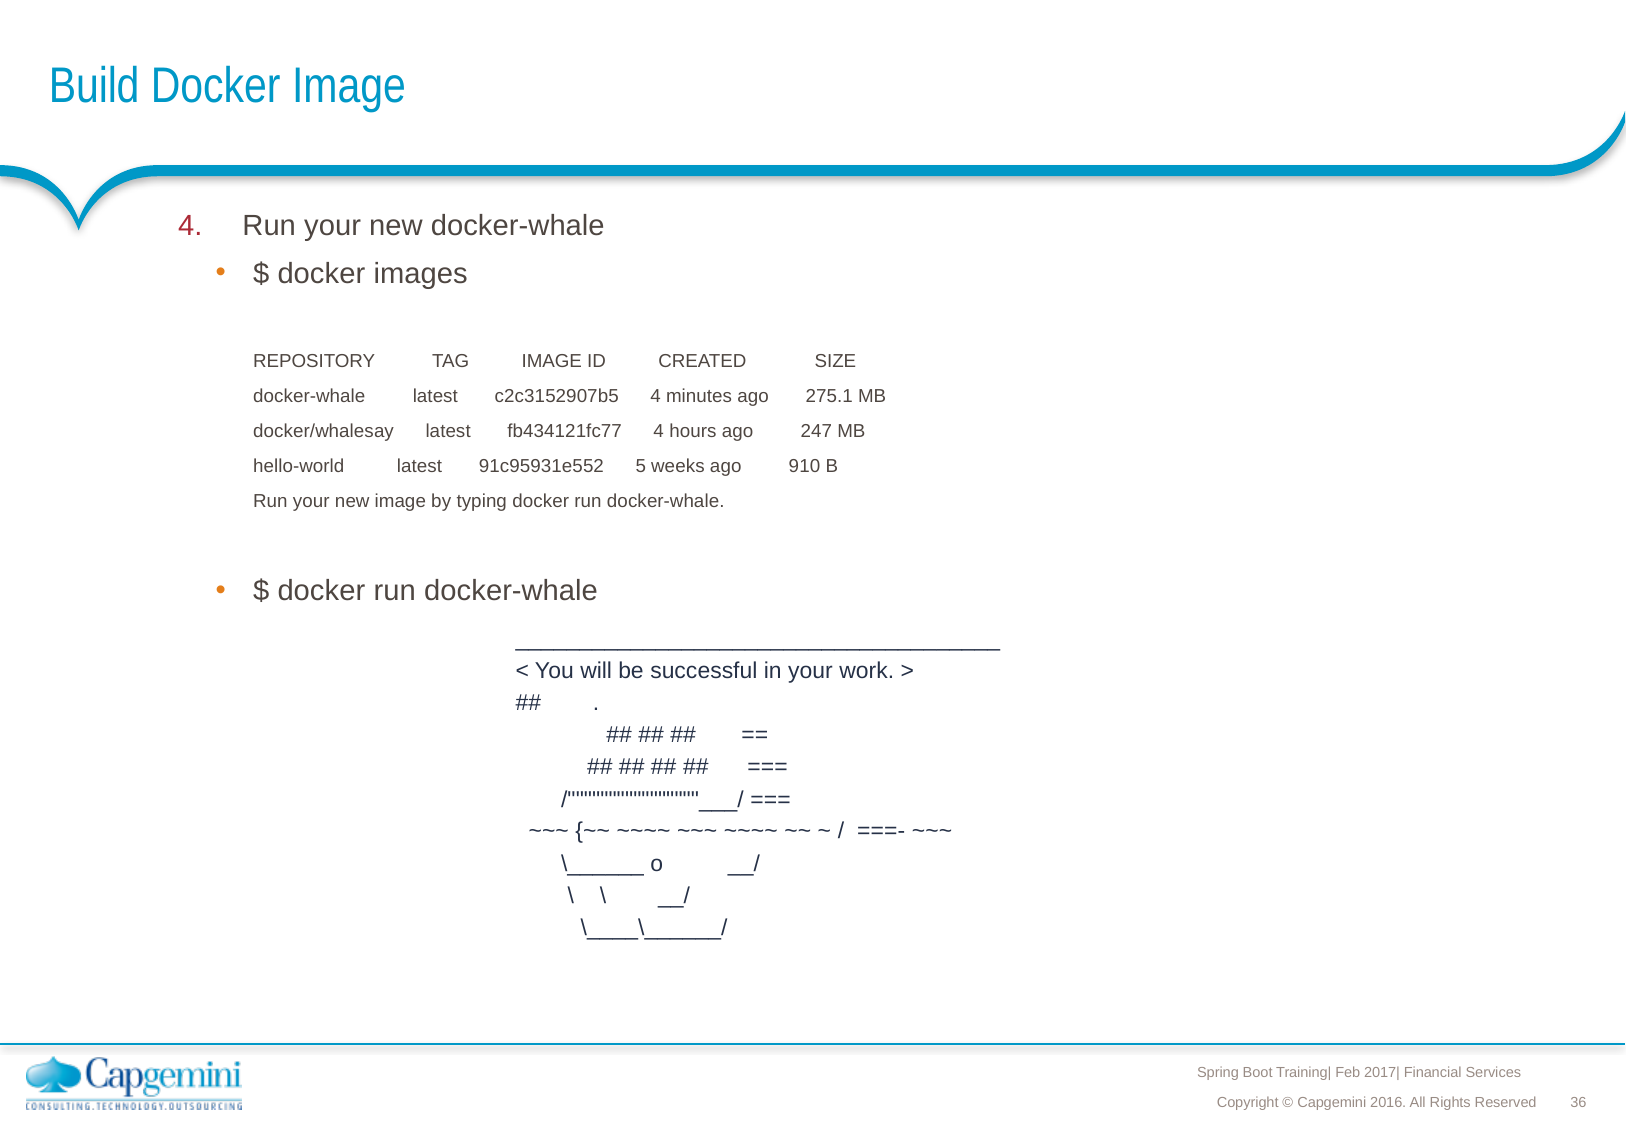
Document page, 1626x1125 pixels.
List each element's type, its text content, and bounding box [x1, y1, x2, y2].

title Build Docker Image [0, 0, 1625, 165]
picture [26, 1056, 242, 1110]
list Run your new docker-whale $ docker images REPOSITORY TAG IMAGE ID CREATED SIZE docker-whale latest c2c3152907b5 4 minutes ago 275.1 MB docker/whalesay latest fb434121fc77 4 hours ago 247 MB hello-world latest 91c95931e552 5 weeks ago 910 B Run your new image by typing docker run docker-whale. $ docker run docker-whale ______________________________________ < You will be successful in your work. > ## . ## ## ## == ## ## ## ## === /""""""""""""""""___/ === ~~~ {~~ ~~~~ ~~~ ~~~~ ~~ ~ / ===- ~~~ \______ o __/ \ \ __/ \____\______/ [140, 194, 1493, 979]
